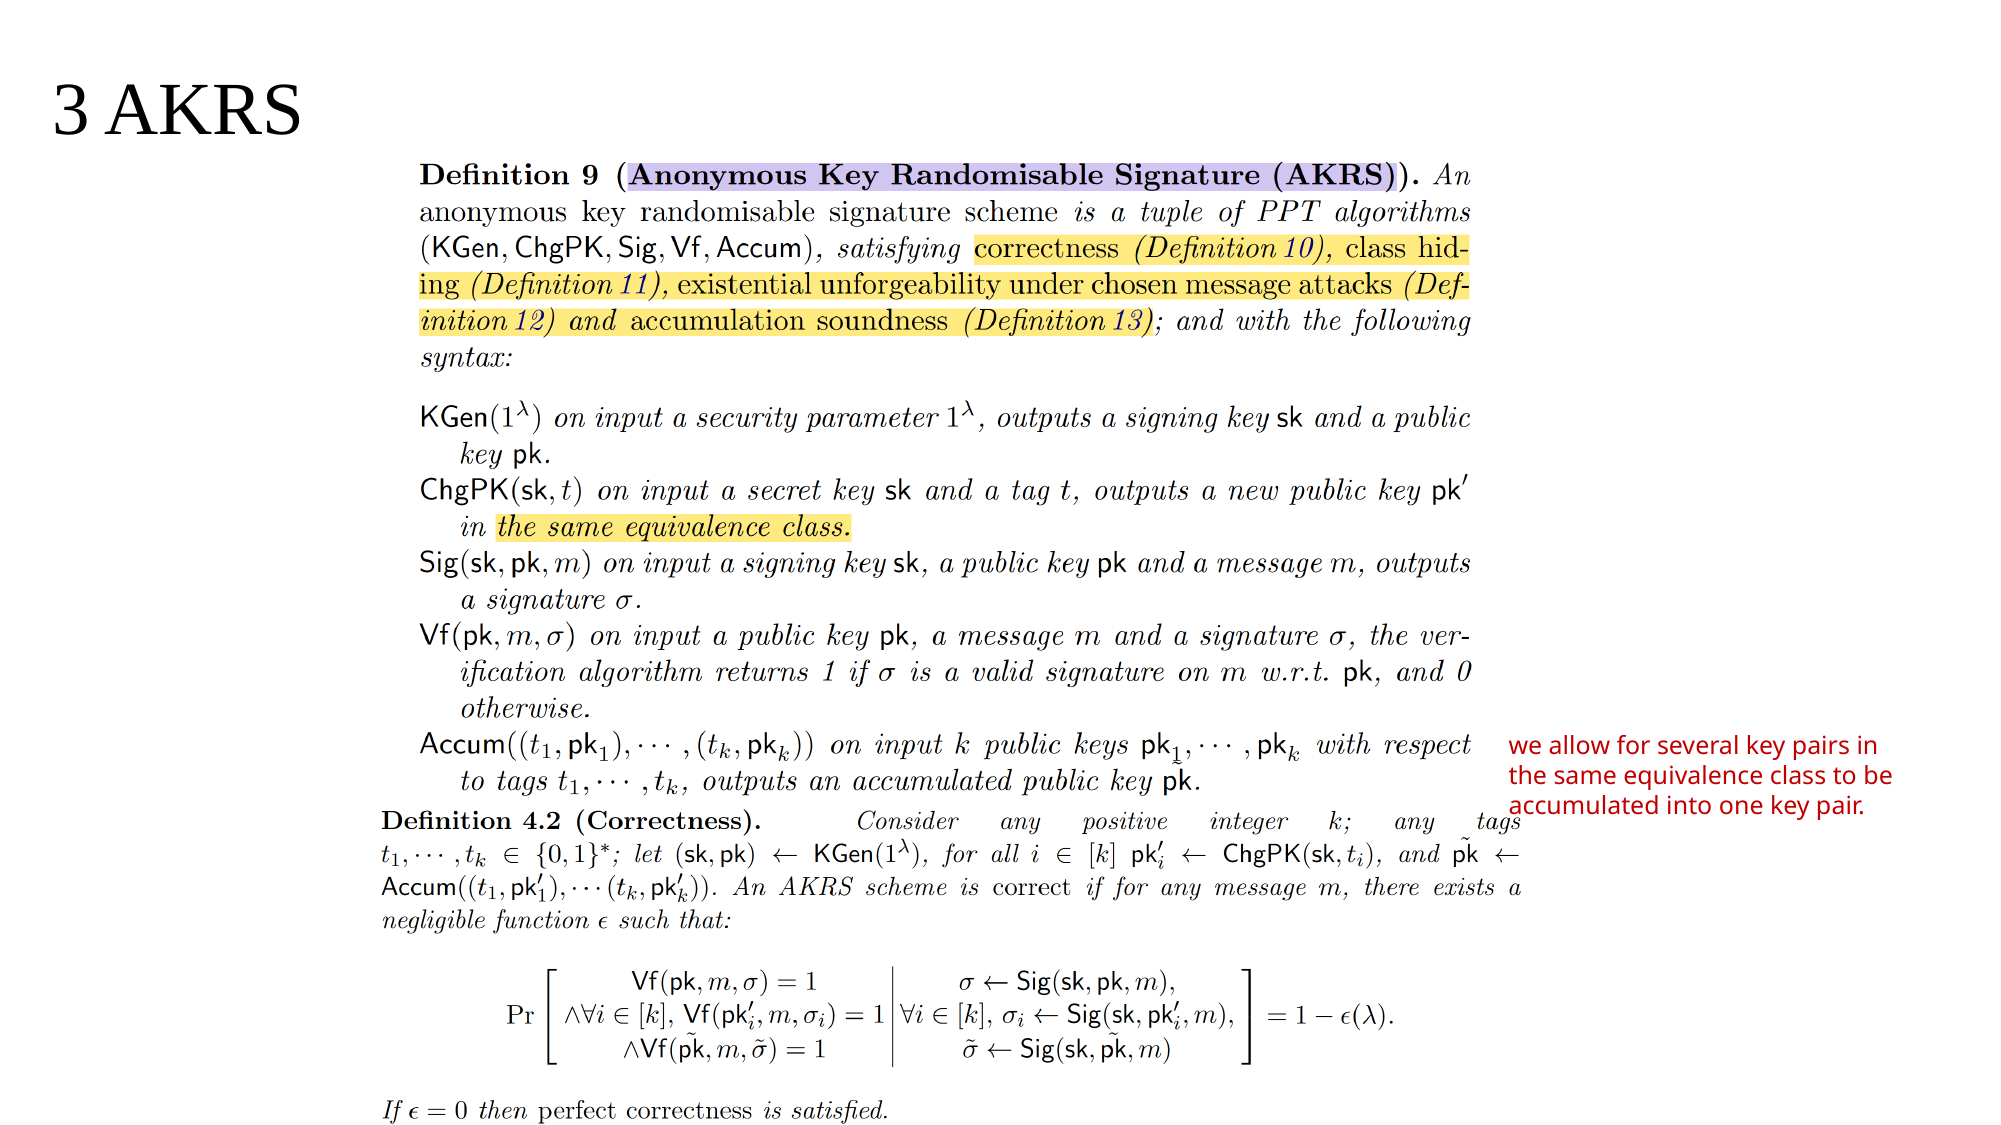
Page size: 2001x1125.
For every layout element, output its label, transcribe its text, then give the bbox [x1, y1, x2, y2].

text_box 3 AKRS [0, 46, 1809, 175]
picture [377, 804, 1529, 1125]
text_box we allow for several key pairs in the same equivalence class to be accumulated into one key pair. [1493, 722, 1928, 827]
picture [412, 156, 1485, 798]
